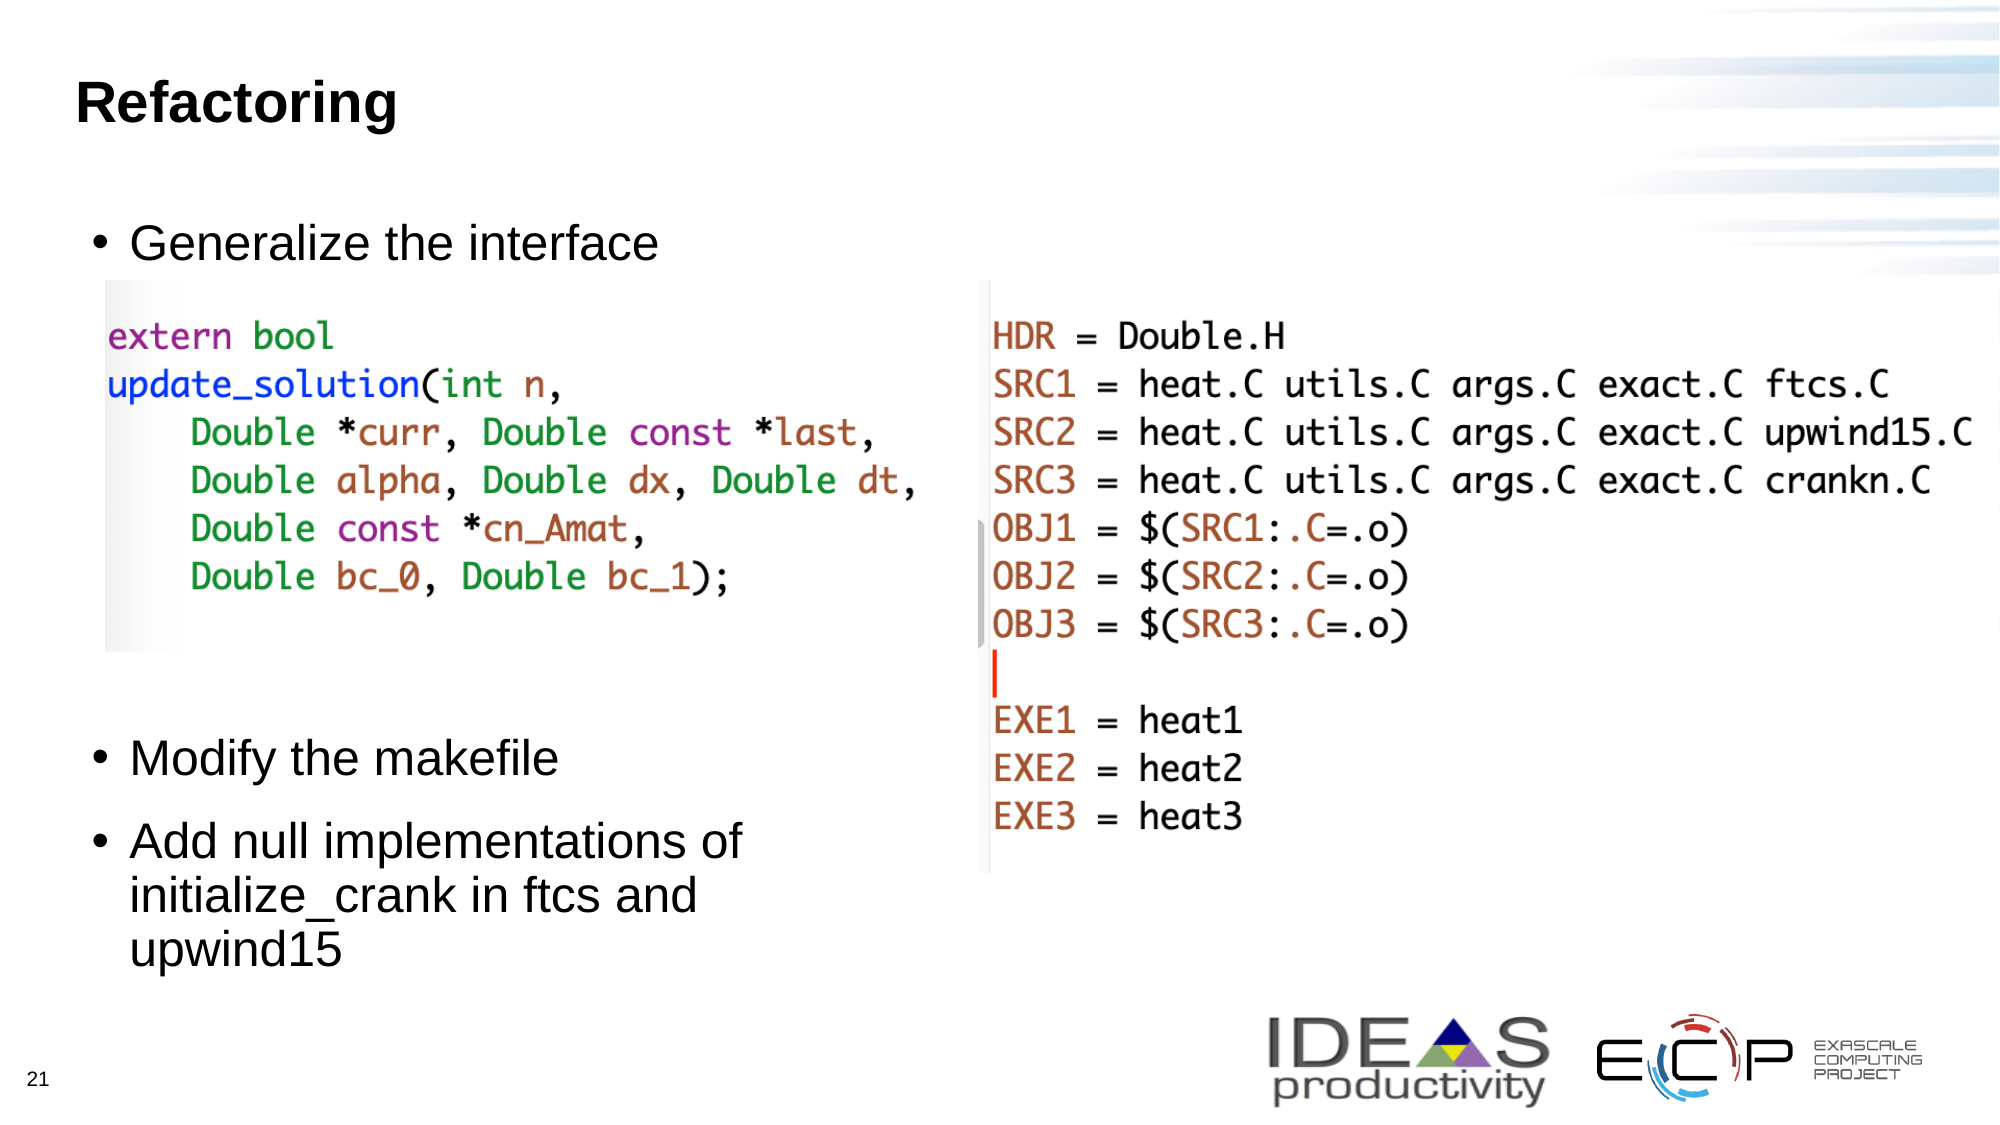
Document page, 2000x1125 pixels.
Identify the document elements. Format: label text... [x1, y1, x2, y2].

title Refactoring [59, 67, 1926, 218]
picture [1597, 1014, 1922, 1102]
text_box Generalize the interface Modify the makefile Add null implementations of initialize_crank in ftcs and upwind15 [76, 210, 859, 989]
picture [105, 0, 2000, 873]
picture [1257, 1009, 1560, 1115]
